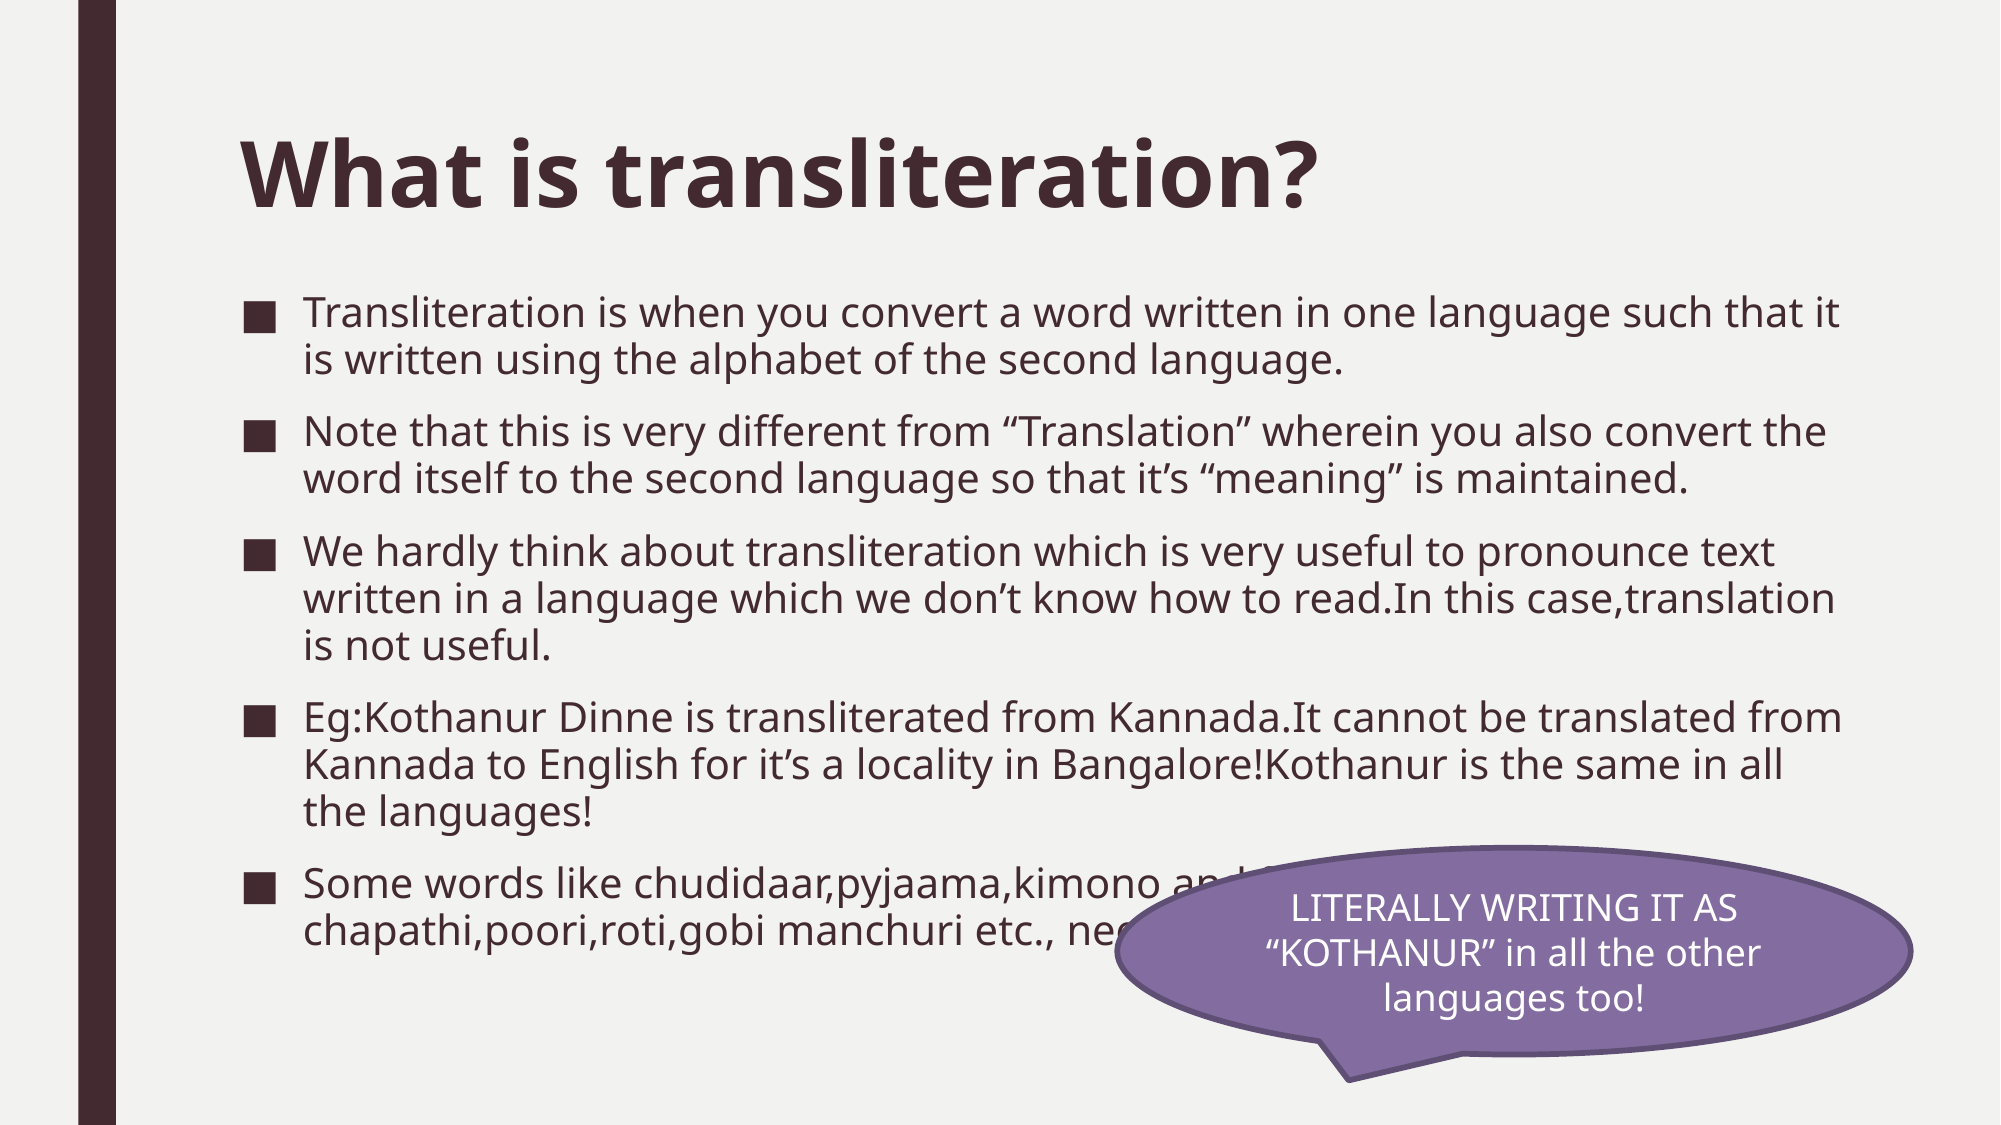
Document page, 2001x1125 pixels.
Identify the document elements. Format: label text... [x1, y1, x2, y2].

text_box LITERALLY WRITING IT AS “KOTHANUR” in all the other languages too! [1114, 844, 1914, 1084]
list Transliteration is when you convert a word written in one language such that it is written using the alphabet of the second language. Note that this is very different from “Translation” wherein you also convert the word itself to the second language so that it’s “meaning” is maintained. We hardly think about transliteration which is very useful to pronounce text written in a language which we don’t know how to read.In this case,translation is not useful. Eg:Kothanur Dinne is transliterated from Kannada.It cannot be translated from Kannada to English for it’s a locality in Bangalore!Kothanur is the same in all the languages! Some words like chudidaar,pyjaama,kimono and food items like chapathi,poori,roti,gobi manchuri etc., need transliteration and not translation. [225, 282, 1874, 1040]
title What is transliteration? [225, 23, 1800, 268]
